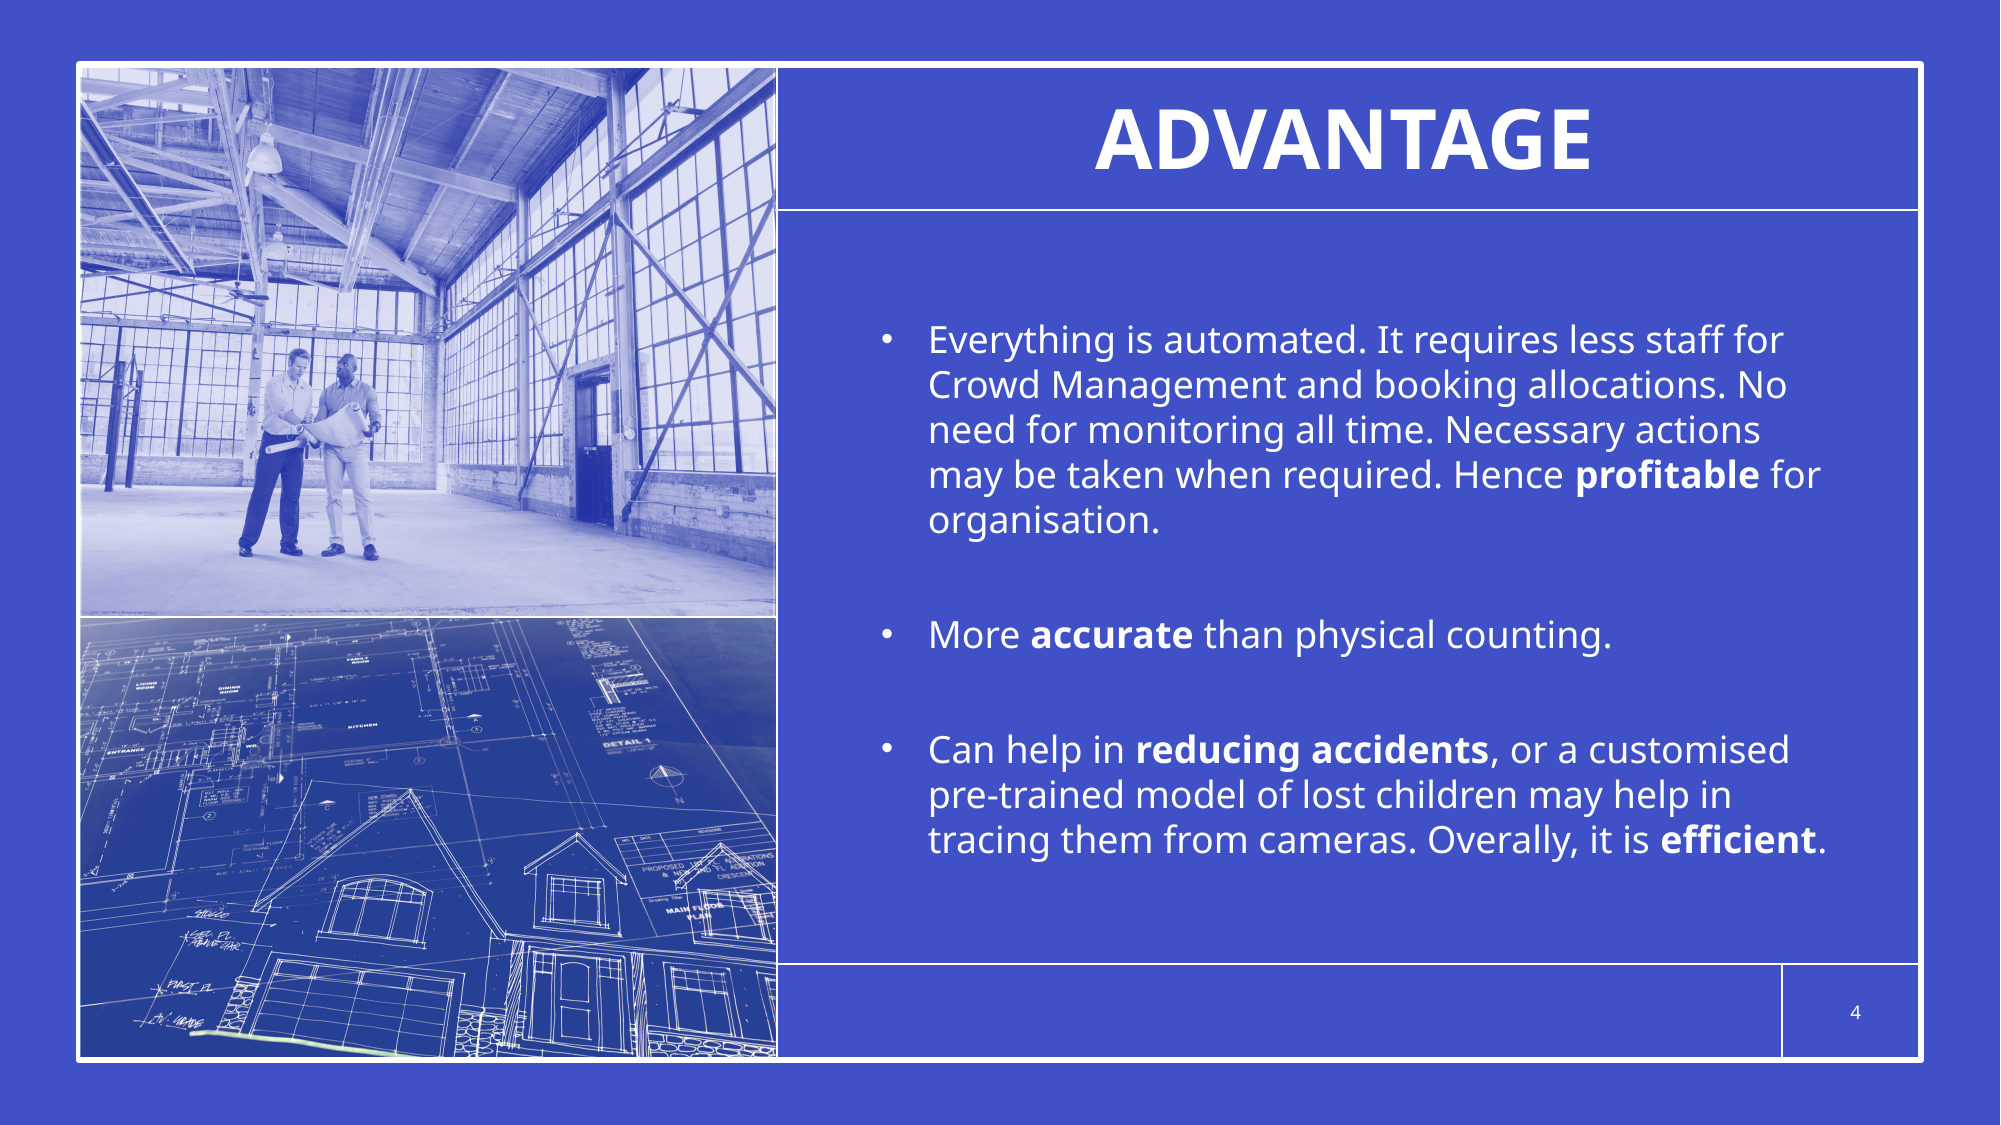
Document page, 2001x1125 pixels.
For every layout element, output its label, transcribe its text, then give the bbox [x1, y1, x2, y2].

list Everything is automated. It requires less staff for Crowd Management and booking allocations. No need for monitoring all time. Necessary actions may be taken when required. Hence profitable for organisation. More accurate than physical counting. Can help in reducing accidents, or a customised pre-trained model of lost children may help in tracing them from cameras. Overally, it is efficient. [866, 308, 1862, 915]
title Advantage [773, 64, 1915, 207]
slide_number 4 [1798, 983, 1877, 1044]
picture [79, 67, 776, 1058]
